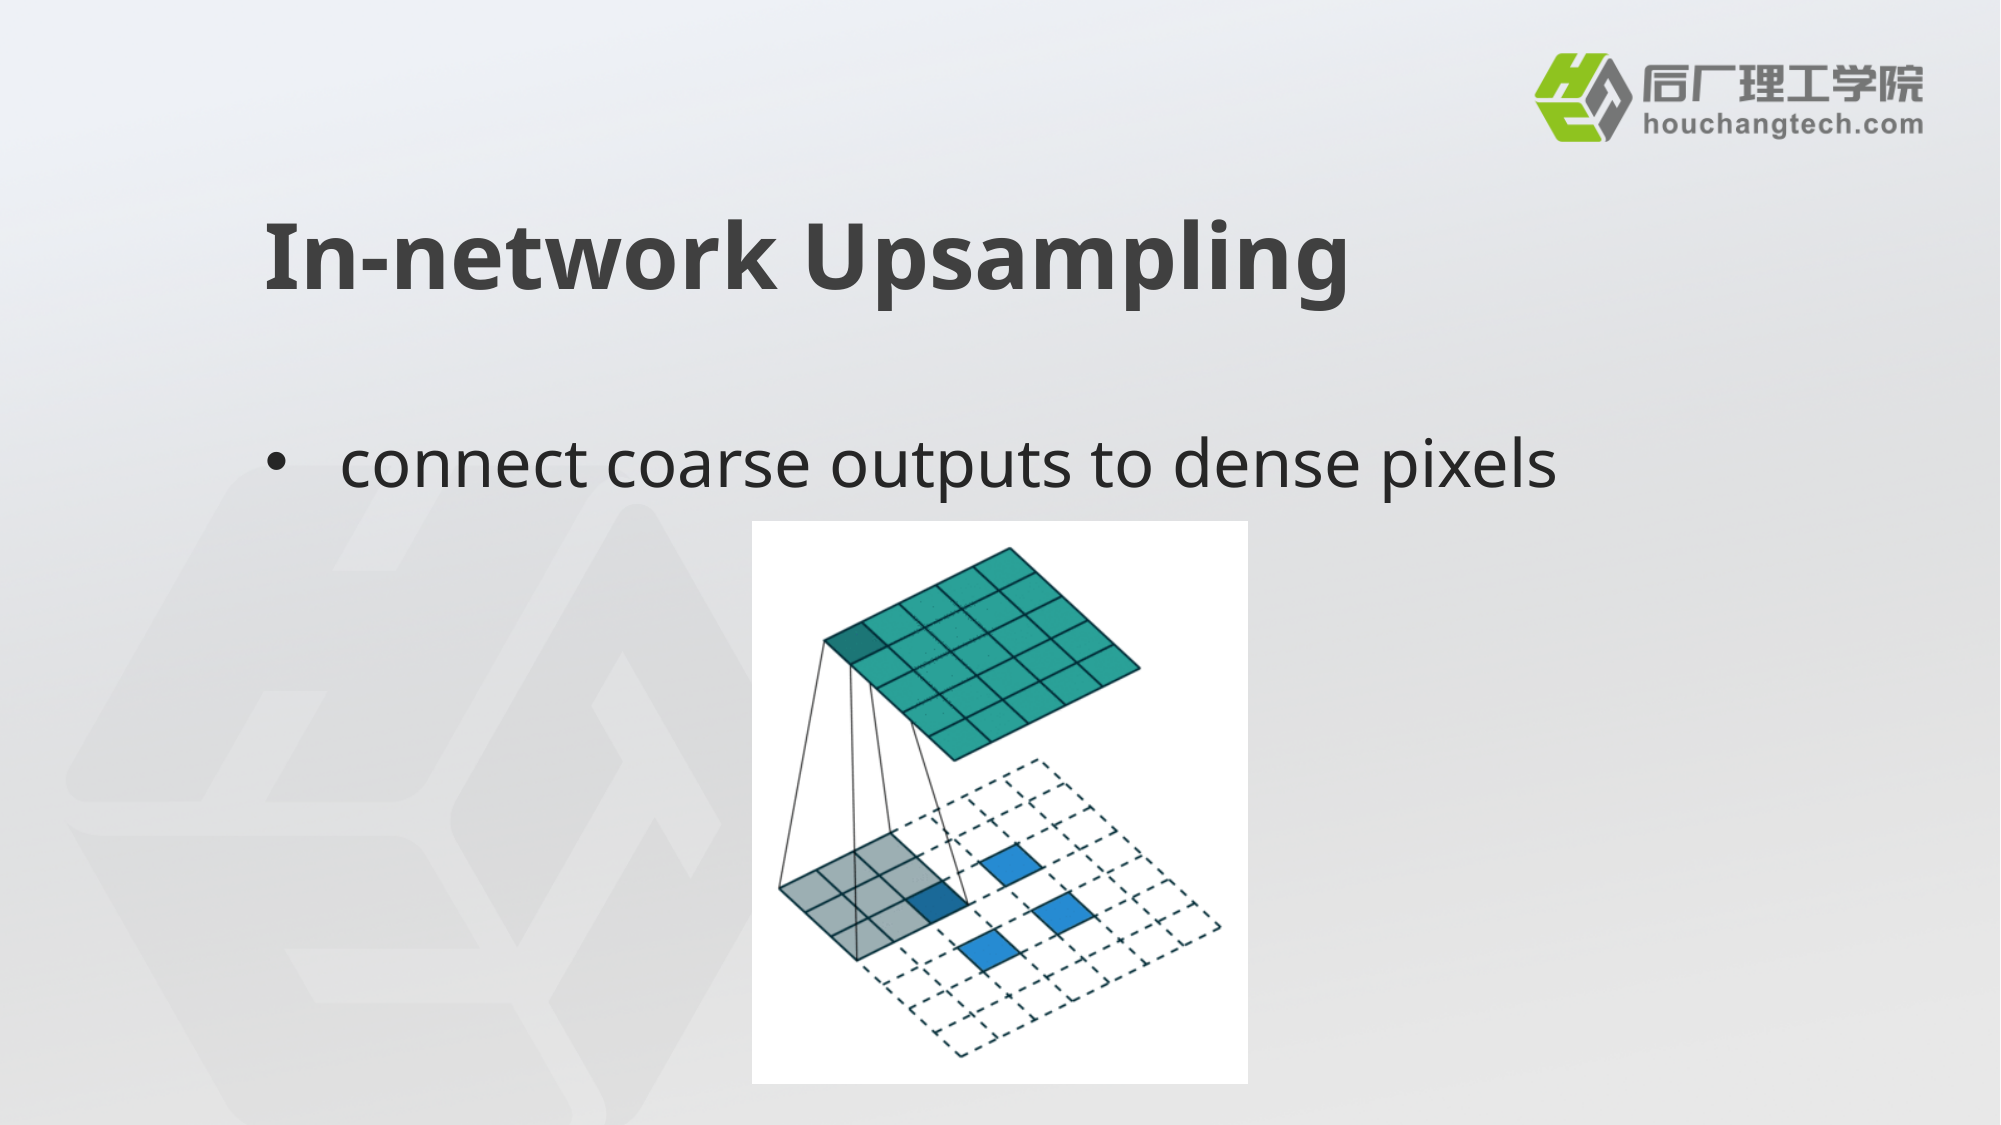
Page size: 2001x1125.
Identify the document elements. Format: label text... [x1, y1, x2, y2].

title In-network Upsampling [249, 118, 1750, 315]
subtitle connect coarse outputs to dense pixels [249, 373, 1750, 950]
picture [0, 0, 2001, 1125]
